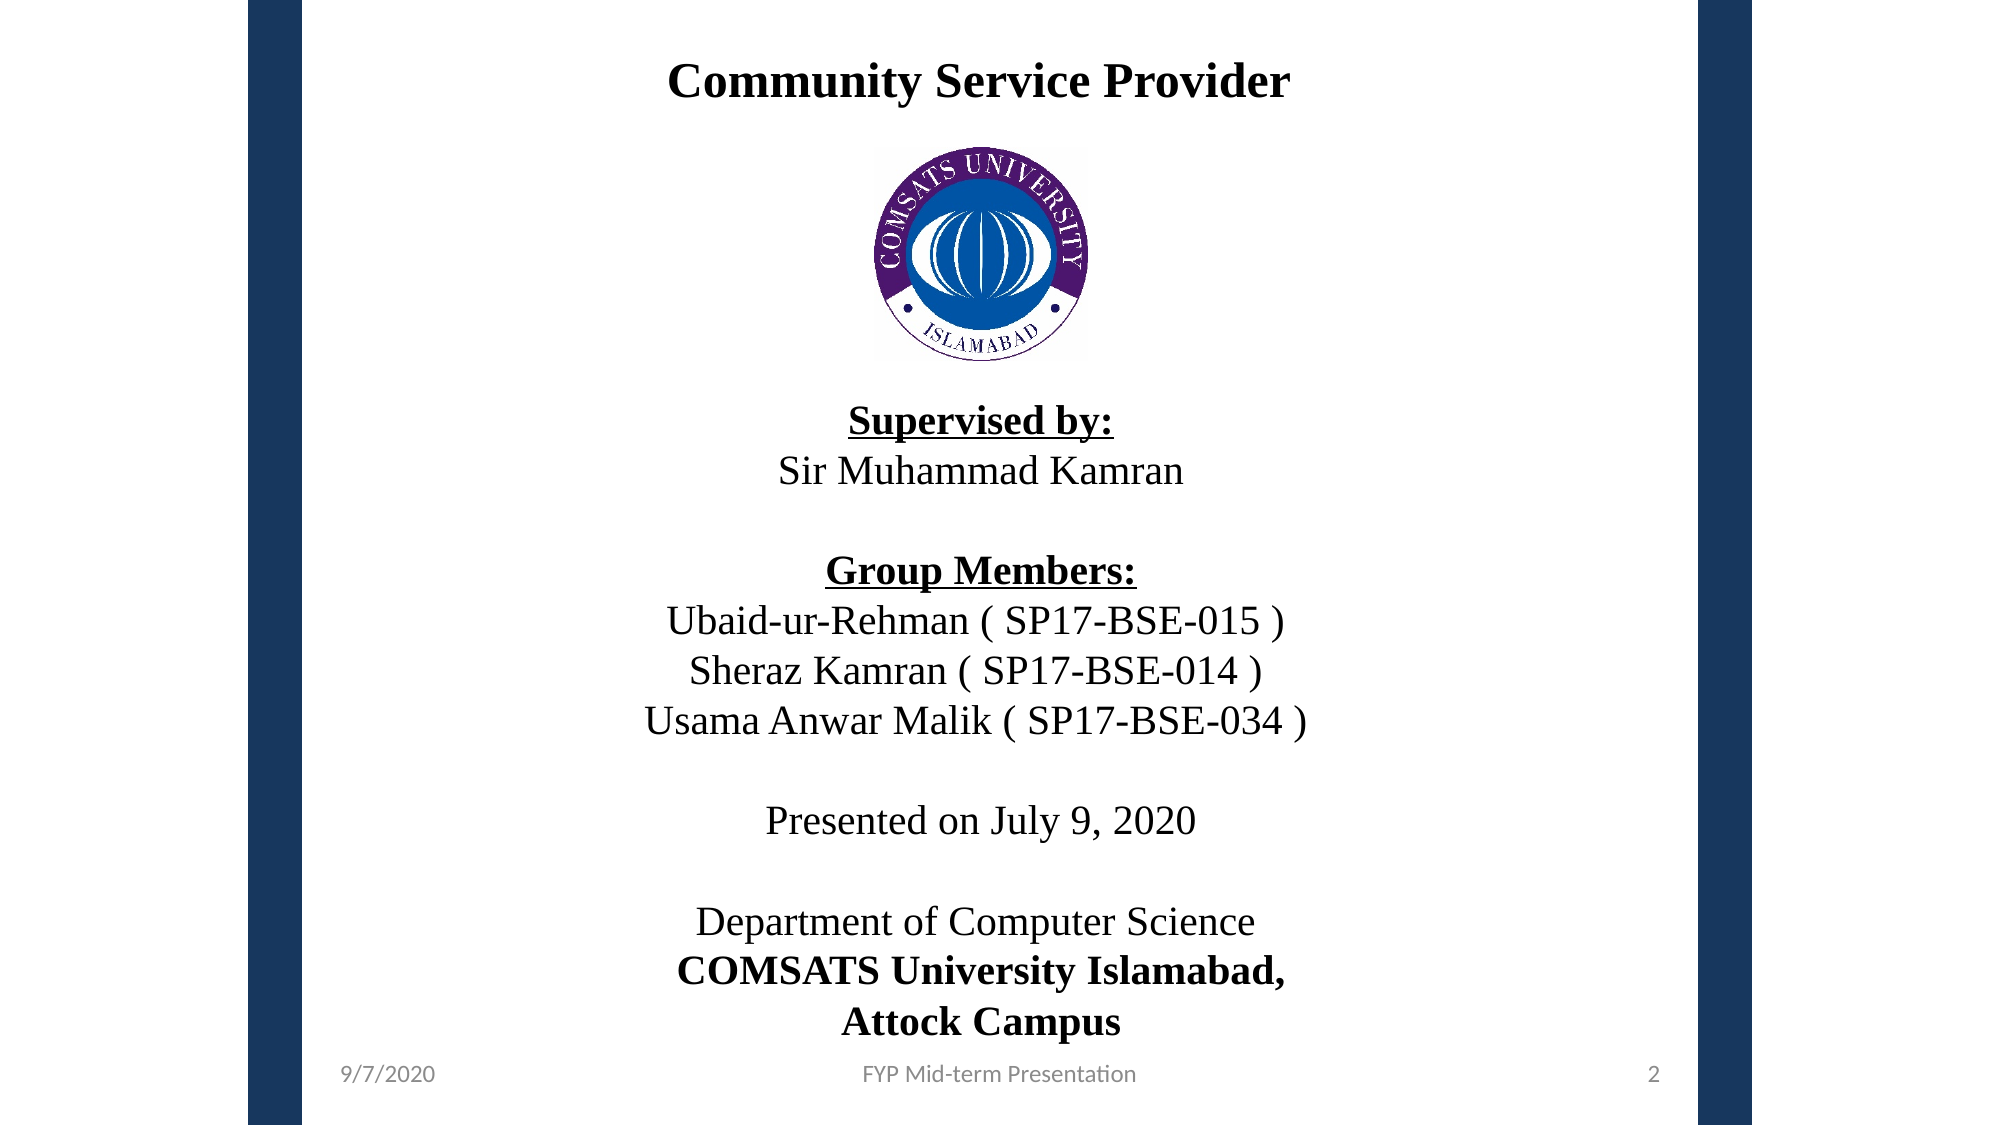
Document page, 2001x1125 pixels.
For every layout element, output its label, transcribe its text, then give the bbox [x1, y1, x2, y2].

text_box 9/7/2020 [324, 1042, 675, 1103]
text_box 2 [1325, 1042, 1675, 1103]
text_box [249, 0, 300, 1125]
text_box FYP Mid-term Presentation [762, 1042, 1238, 1103]
title Community Service Provider [304, 0, 1655, 172]
picture [874, 147, 1088, 361]
text_box Supervised by: Sir Muhammad Kamran Group Members: Ubaid-ur-Rehman ( SP17-BSE-015 ) Sheraz Kamran ( SP17-BSE-014 ) Usama Anwar Malik ( SP17-BSE-034 ) Presented on July 9, 2020 Department of Computer Science COMSATS University Islamabad, Attock Campus [300, 335, 1700, 1051]
text_box [1700, 0, 1750, 1125]
